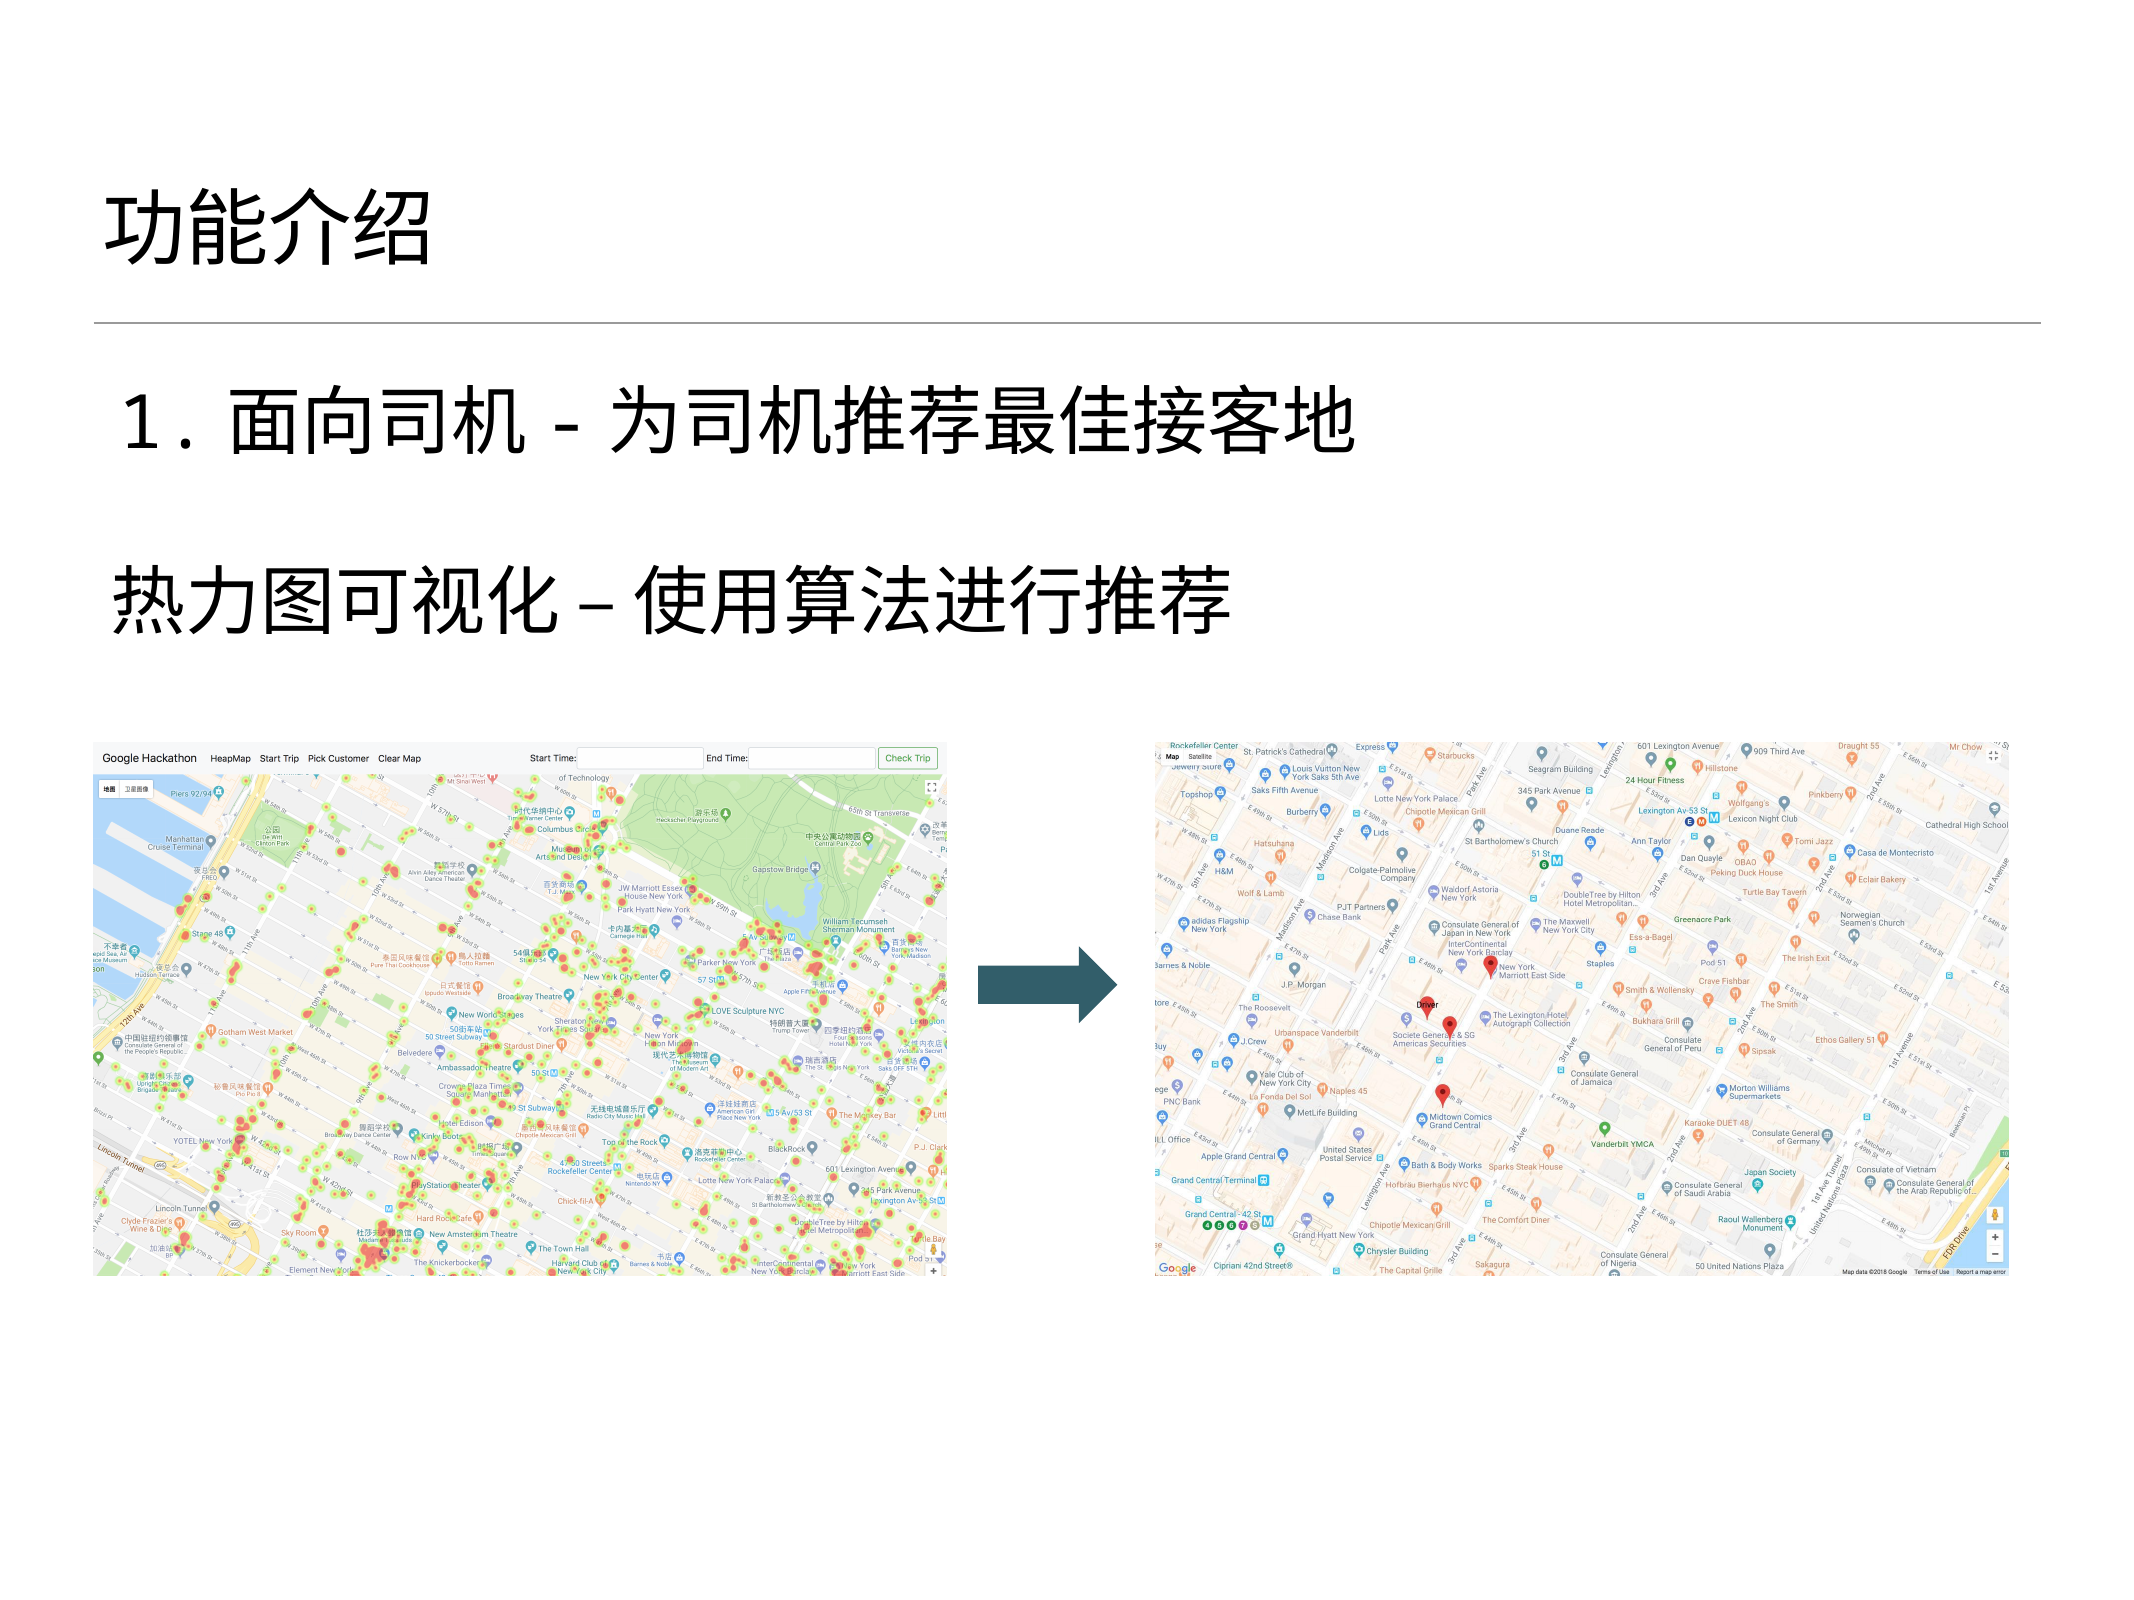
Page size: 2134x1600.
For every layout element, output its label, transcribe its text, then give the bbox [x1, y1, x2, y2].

picture [1154, 742, 2009, 1276]
text_box 1.面向司机-为司机推荐最佳接客地 热力图可视化 – 使用算法进行推荐 [0, 365, 1476, 653]
text_box [978, 946, 1118, 1024]
title 功能介绍 [93, 53, 2041, 284]
picture [93, 742, 948, 1276]
